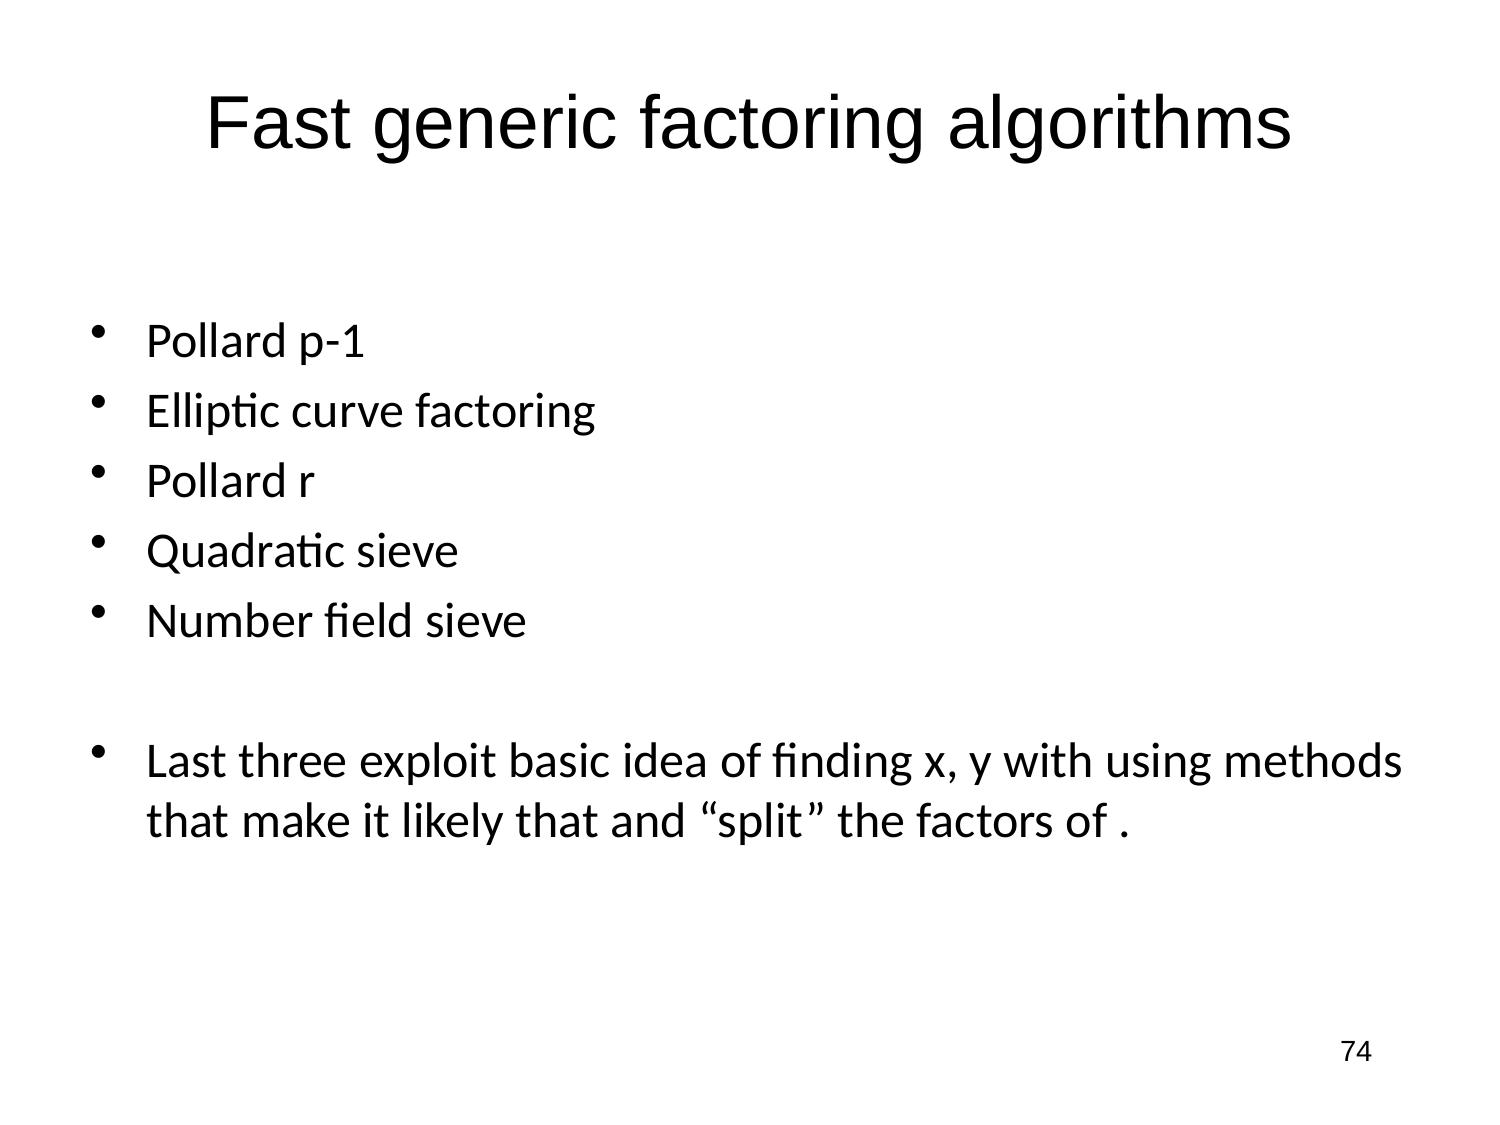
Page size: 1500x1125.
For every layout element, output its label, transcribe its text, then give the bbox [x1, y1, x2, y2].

title Fast generic factoring algorithms [112, 37, 1388, 201]
slide_number 74 [1074, 1024, 1388, 1101]
